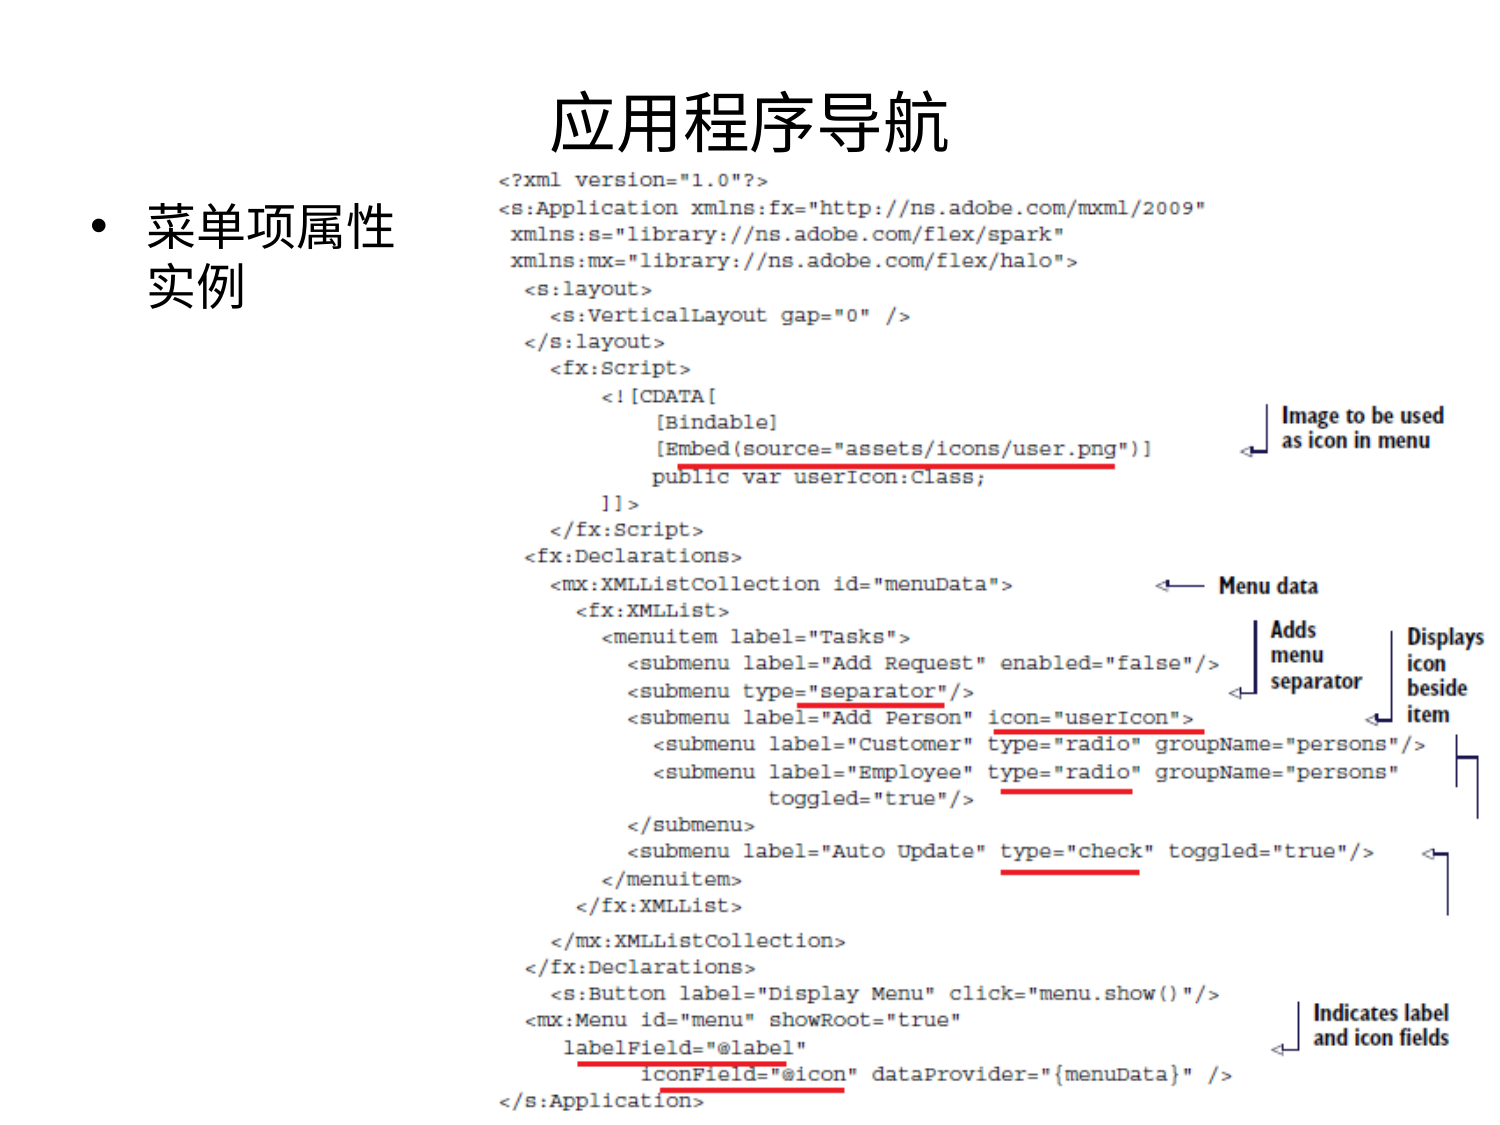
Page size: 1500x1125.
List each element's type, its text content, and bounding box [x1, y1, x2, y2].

title 应用程序导航 [75, 50, 1425, 187]
list 菜单项属性 实例 [75, 187, 491, 1100]
picture [496, 162, 1500, 1125]
